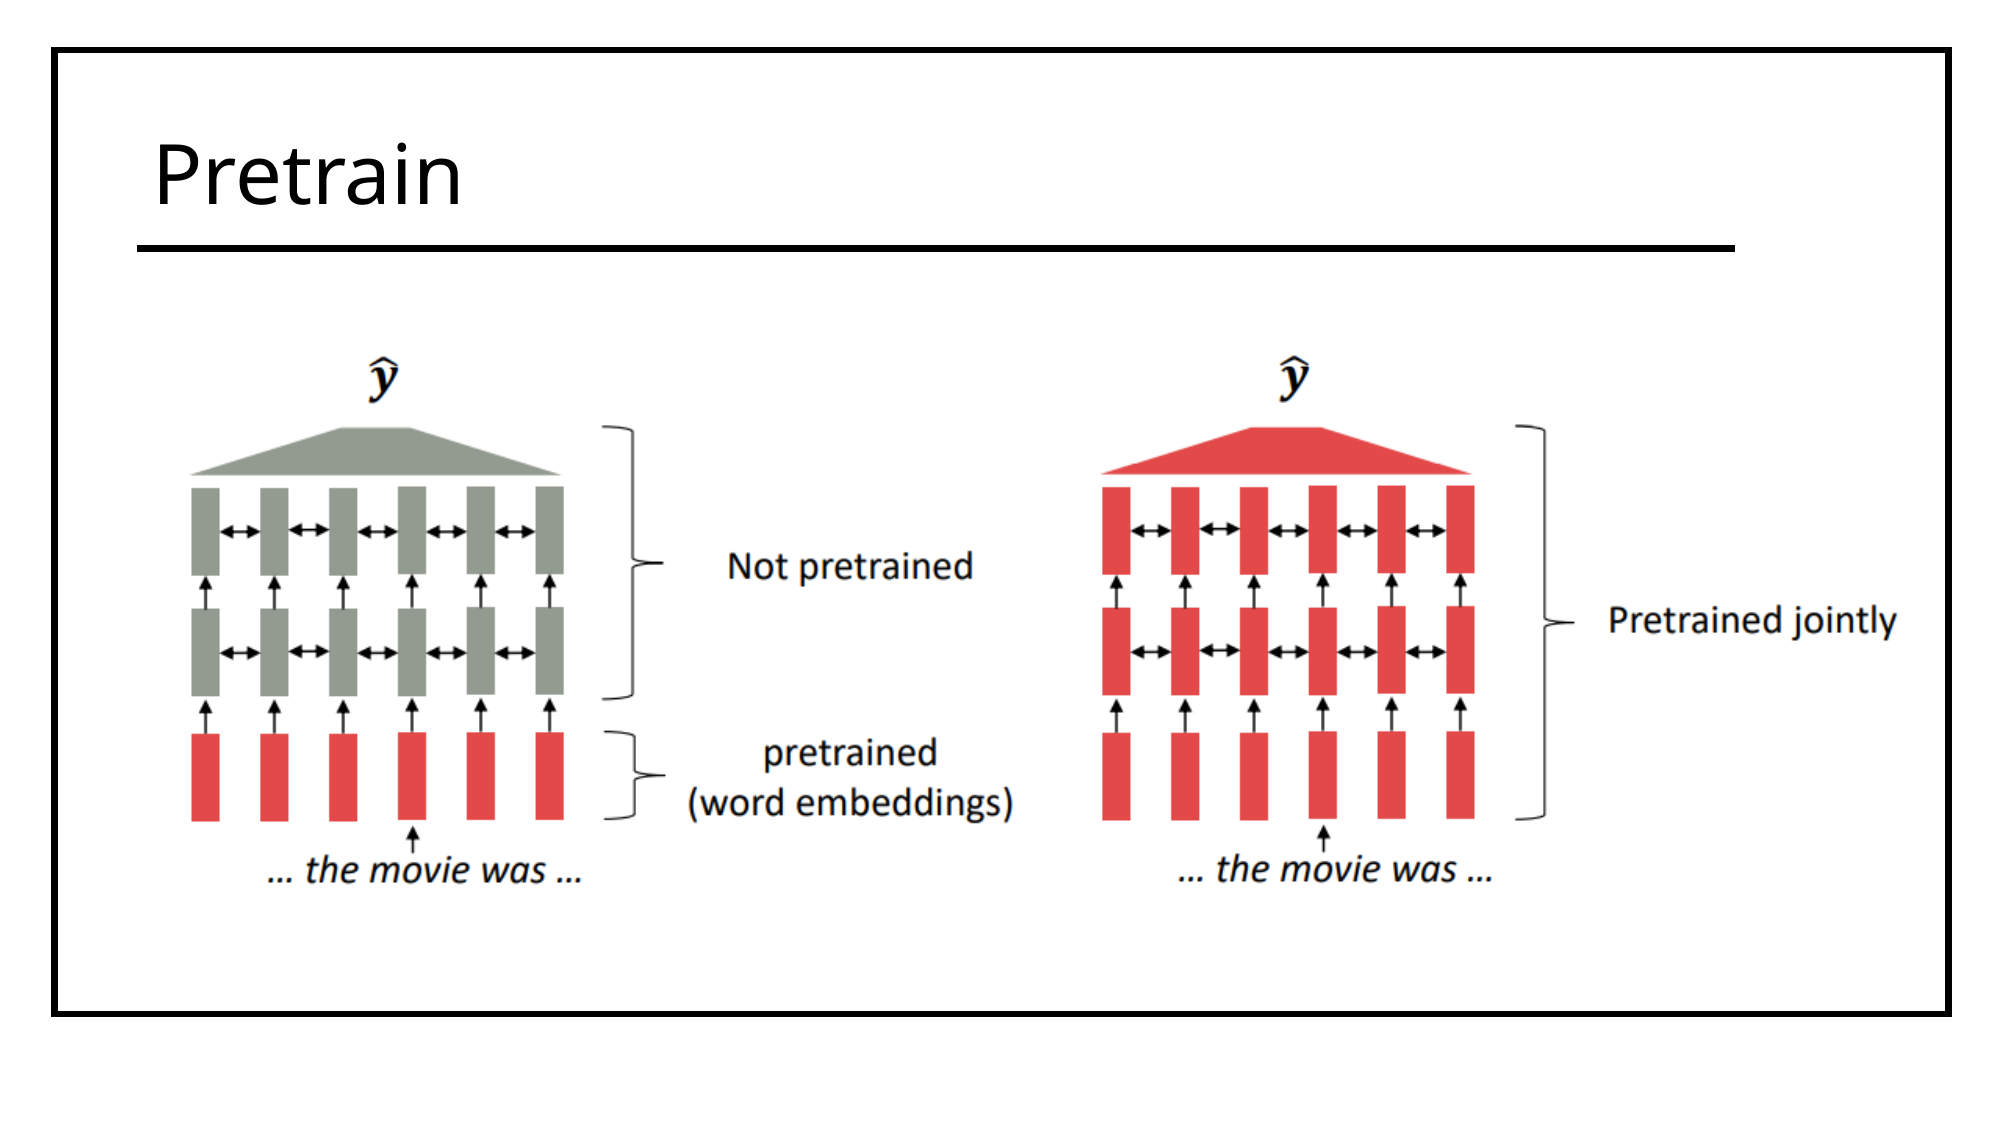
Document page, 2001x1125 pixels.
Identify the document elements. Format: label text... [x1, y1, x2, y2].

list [137, 338, 1038, 922]
title Pretrain [137, 68, 1863, 287]
picture [1076, 345, 1919, 899]
